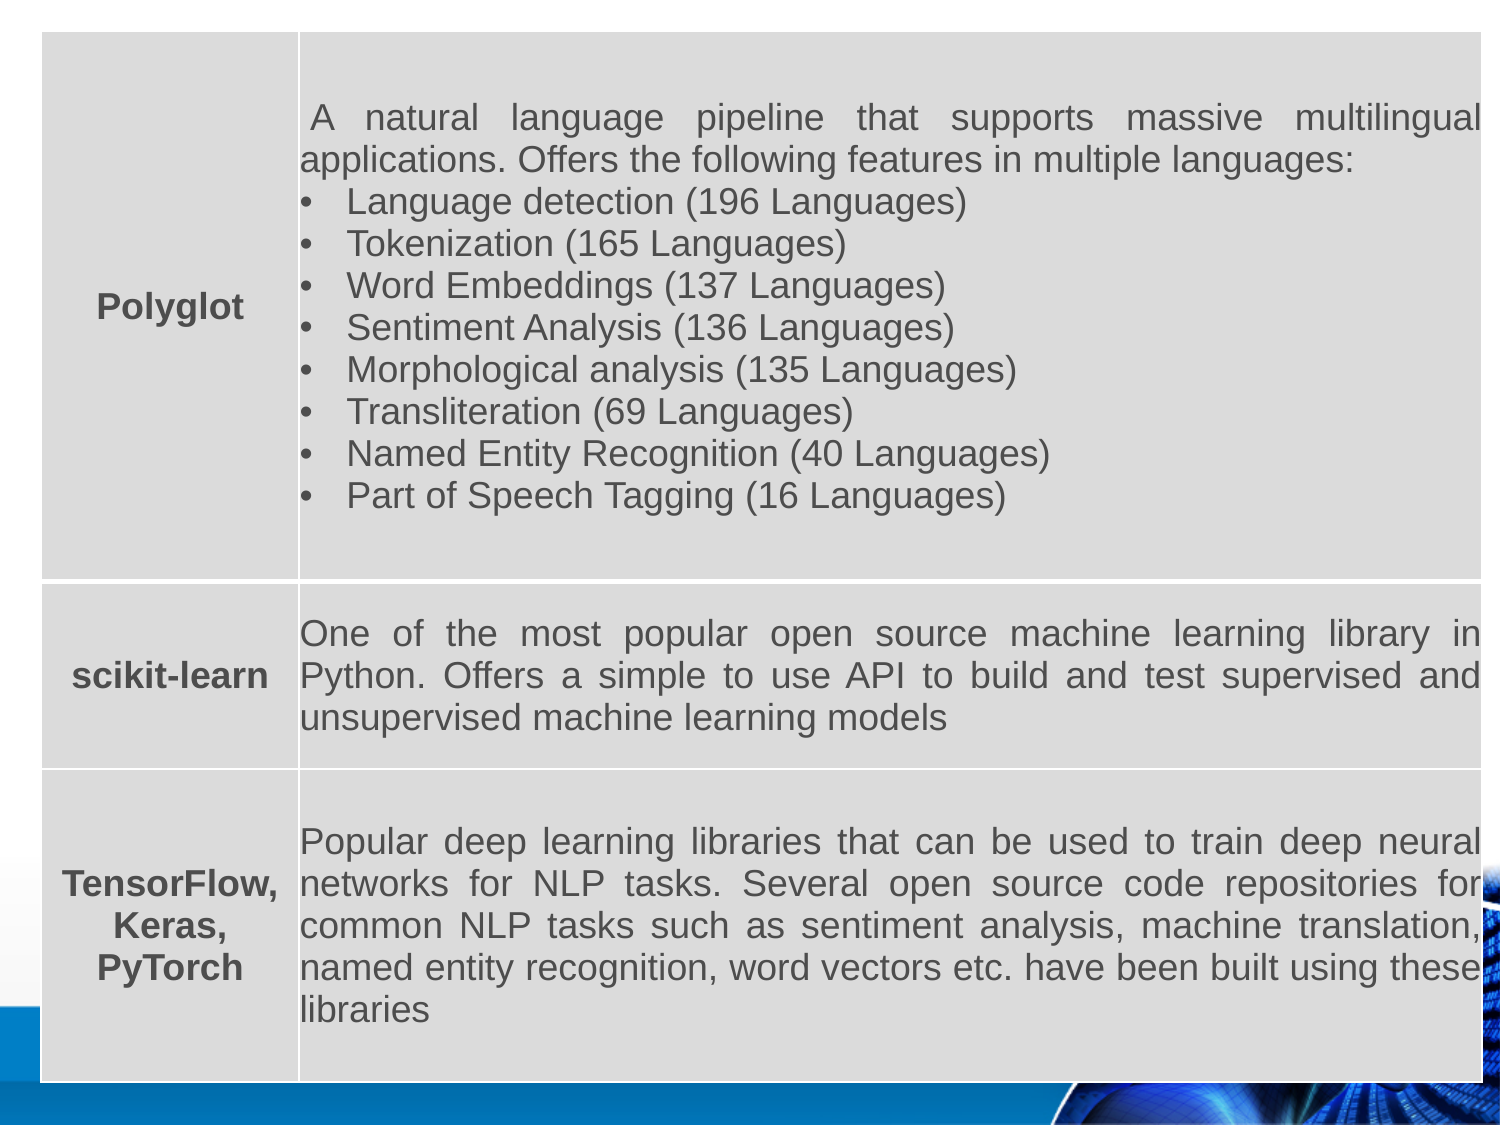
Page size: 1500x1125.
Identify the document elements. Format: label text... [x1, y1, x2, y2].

table_header A natural language pipeline that supports massive multilingual applications. Offers the following features in multiple languages: Language detection (196 Languages) Tokenization (165 Languages) Word Embeddings (137 Languages) Sentiment Analysis (136 Languages) Morphological analysis (135 Languages) Transliteration (69 Languages) Named Entity Recognition (40 Languages) Part of Speech Tagging (16 Languages) [300, 32, 1481, 579]
table_cell Popular deep learning libraries that can be used to train deep neural networks for NLP tasks. Several open source code repositories for common NLP tasks such as sentiment analysis, machine translation, named entity recognition, word vectors etc. have been built using these libraries [300, 770, 1481, 1081]
table_header Polyglot [42, 32, 298, 579]
table_cell scikit-learn [42, 584, 298, 768]
table_cell One of the most popular open source machine learning library in Python. Offers a simple to use API to build and test supervised and unsupervised machine learning models [300, 584, 1481, 768]
picture [0, 0, 1500, 1125]
table_cell TensorFlow, Keras, PyTorch [42, 770, 298, 1081]
